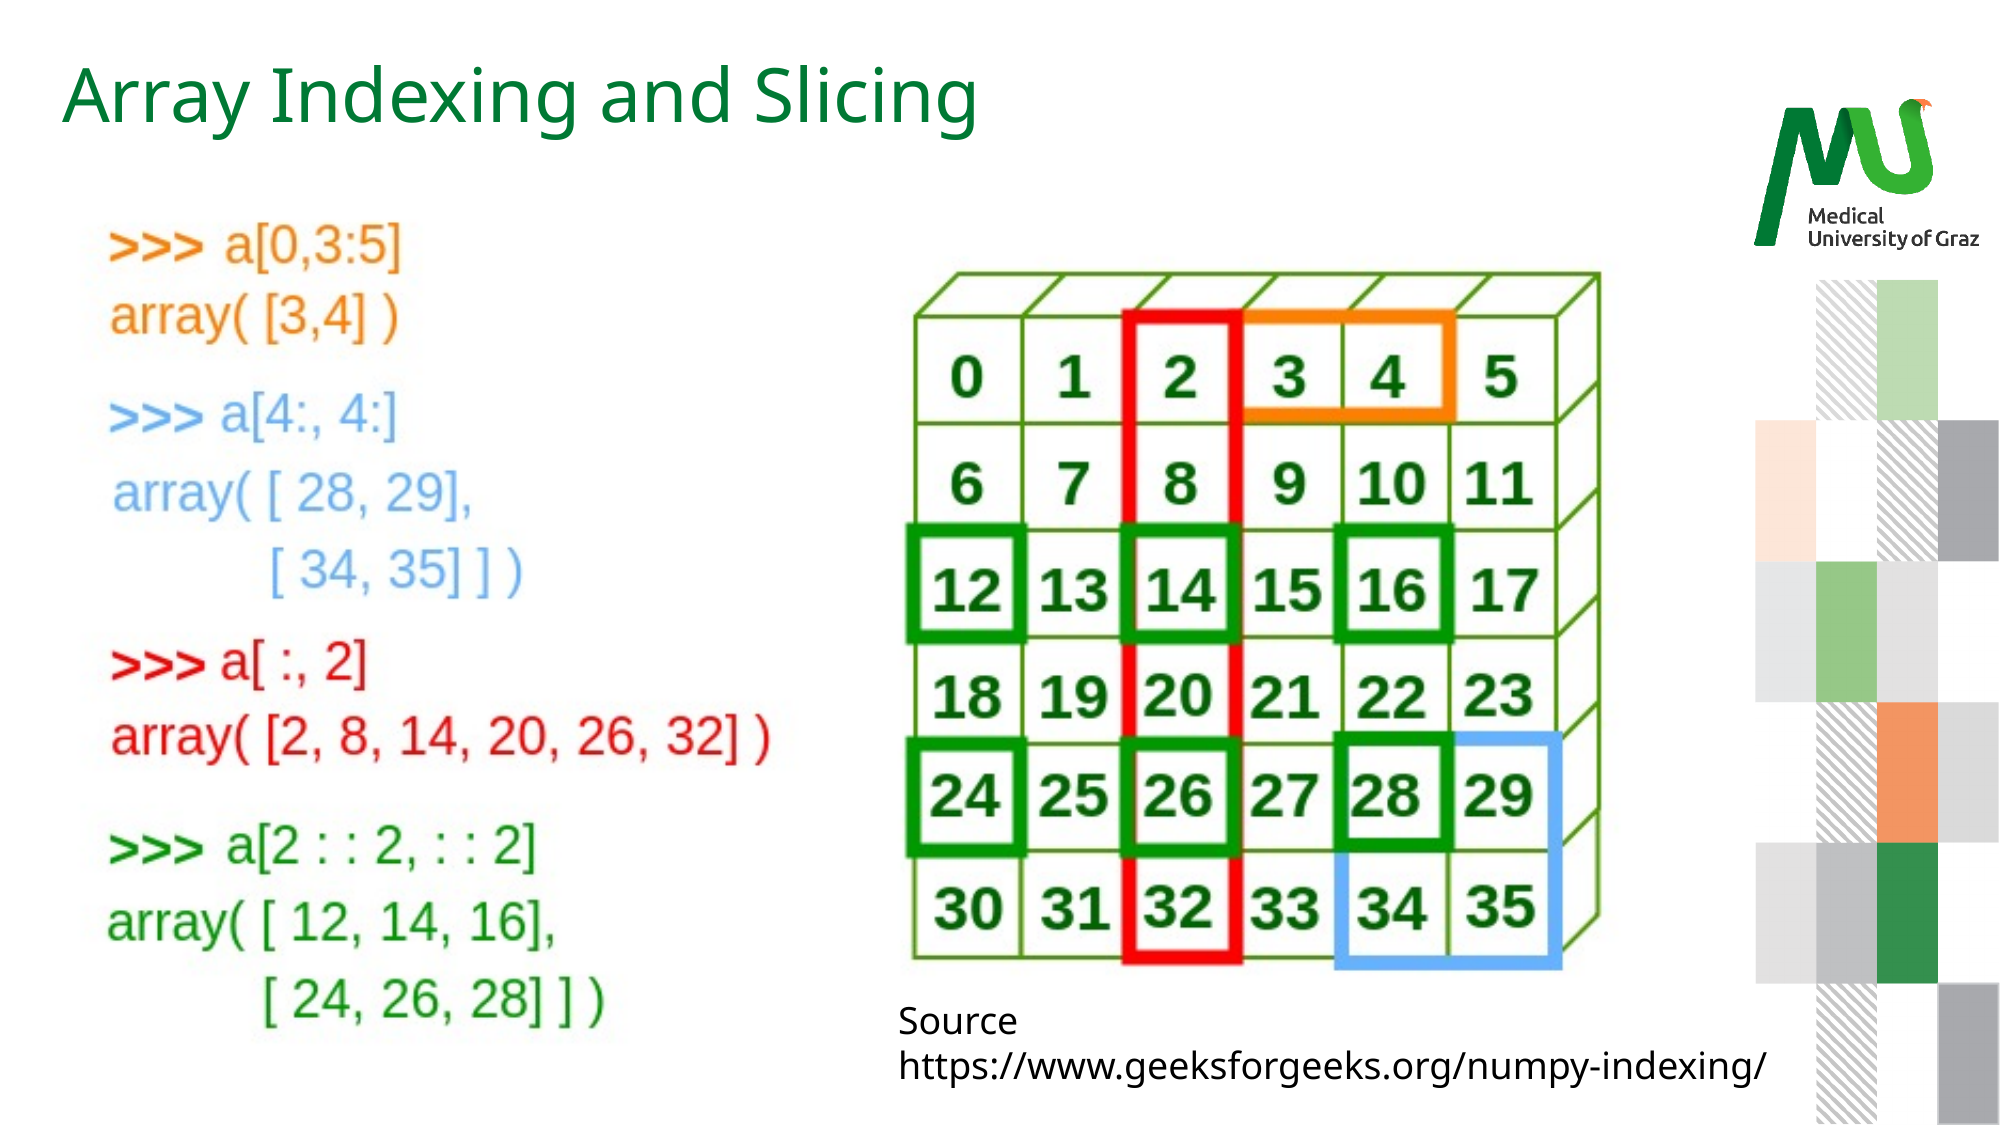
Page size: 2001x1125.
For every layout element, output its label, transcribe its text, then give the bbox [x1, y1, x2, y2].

text_box Source https://www.geeksforgeeks.org/numpy-indexing/ [883, 989, 1885, 1095]
title Array Indexing and Slicing [47, 39, 1458, 188]
picture [46, 188, 1623, 1050]
picture [1754, 0, 2000, 1125]
